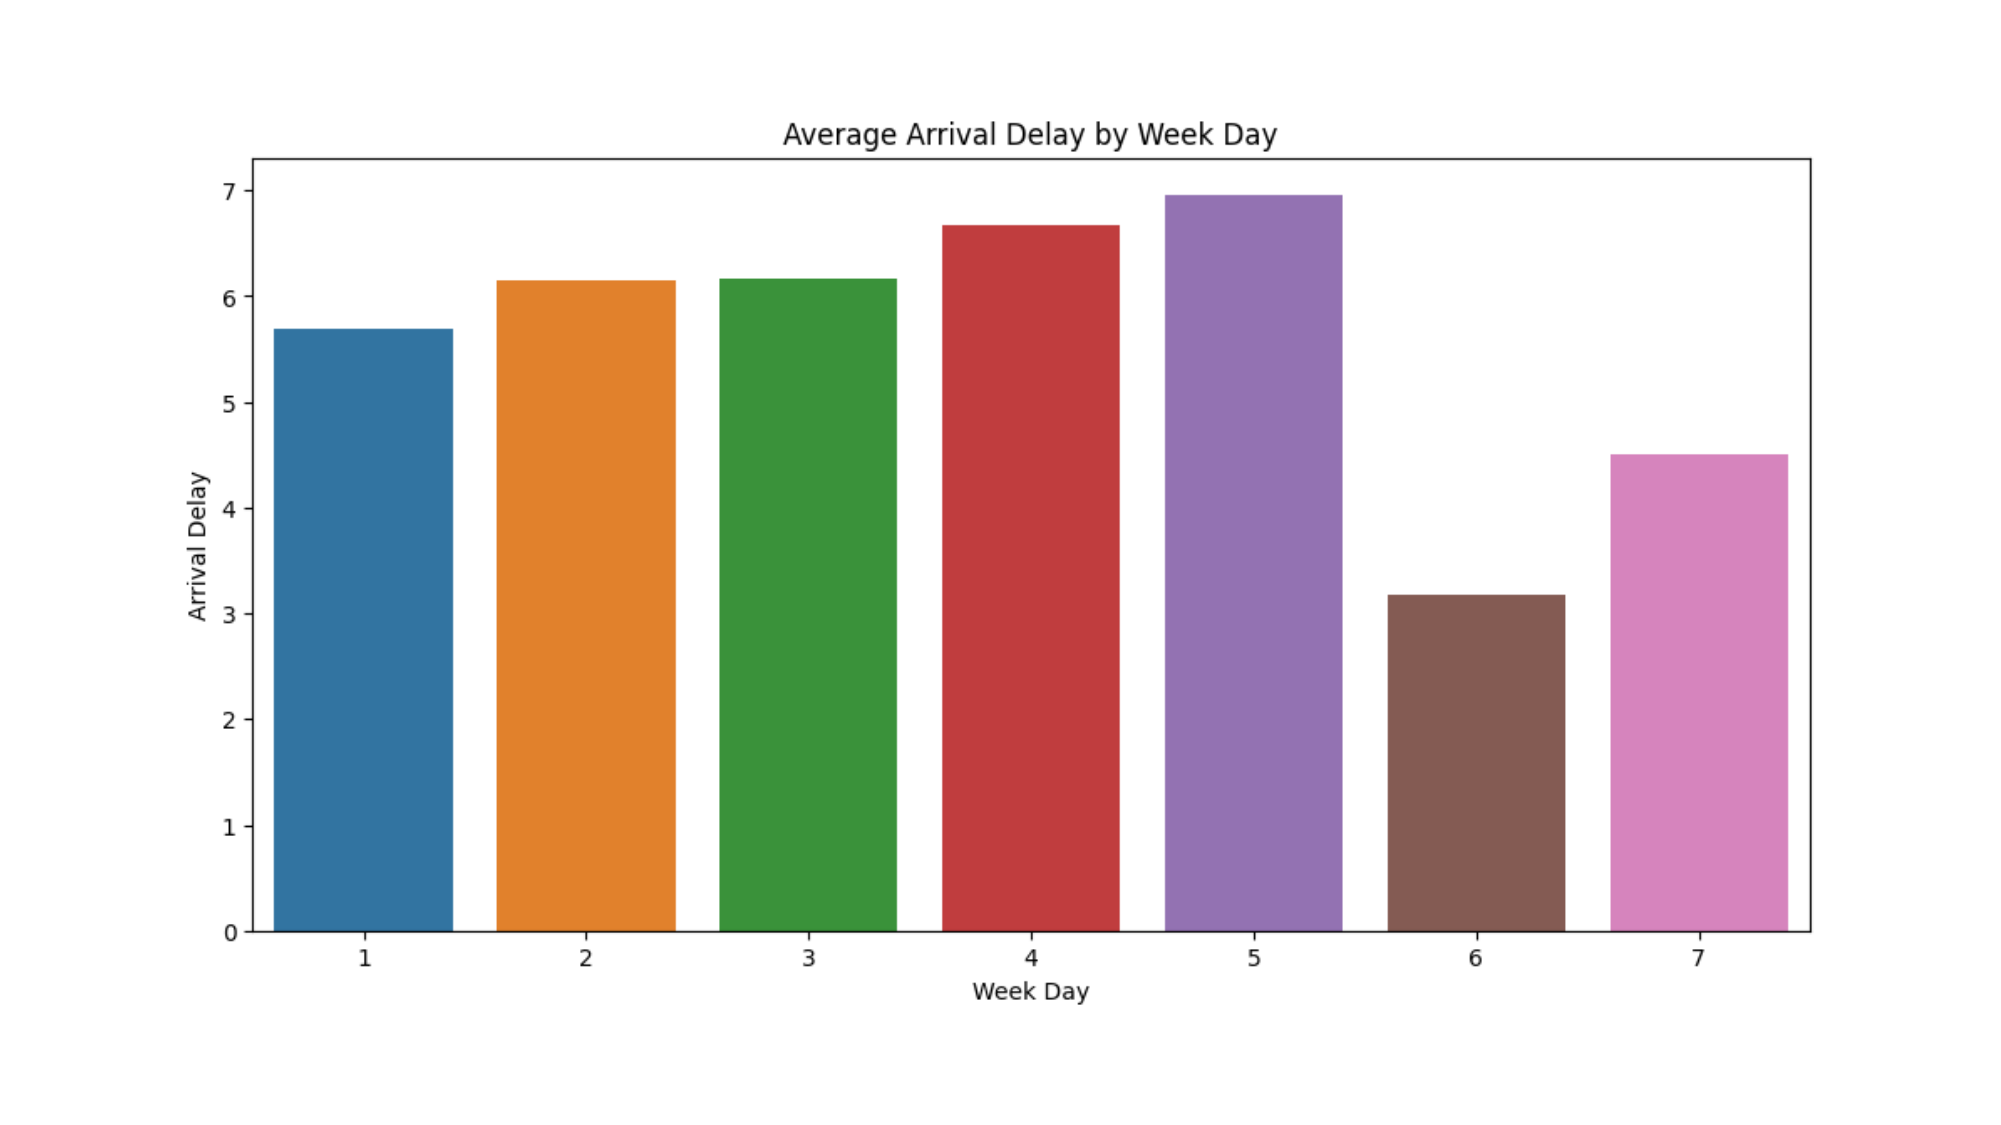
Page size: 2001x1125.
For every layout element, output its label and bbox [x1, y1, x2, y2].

list [172, 105, 1828, 1020]
